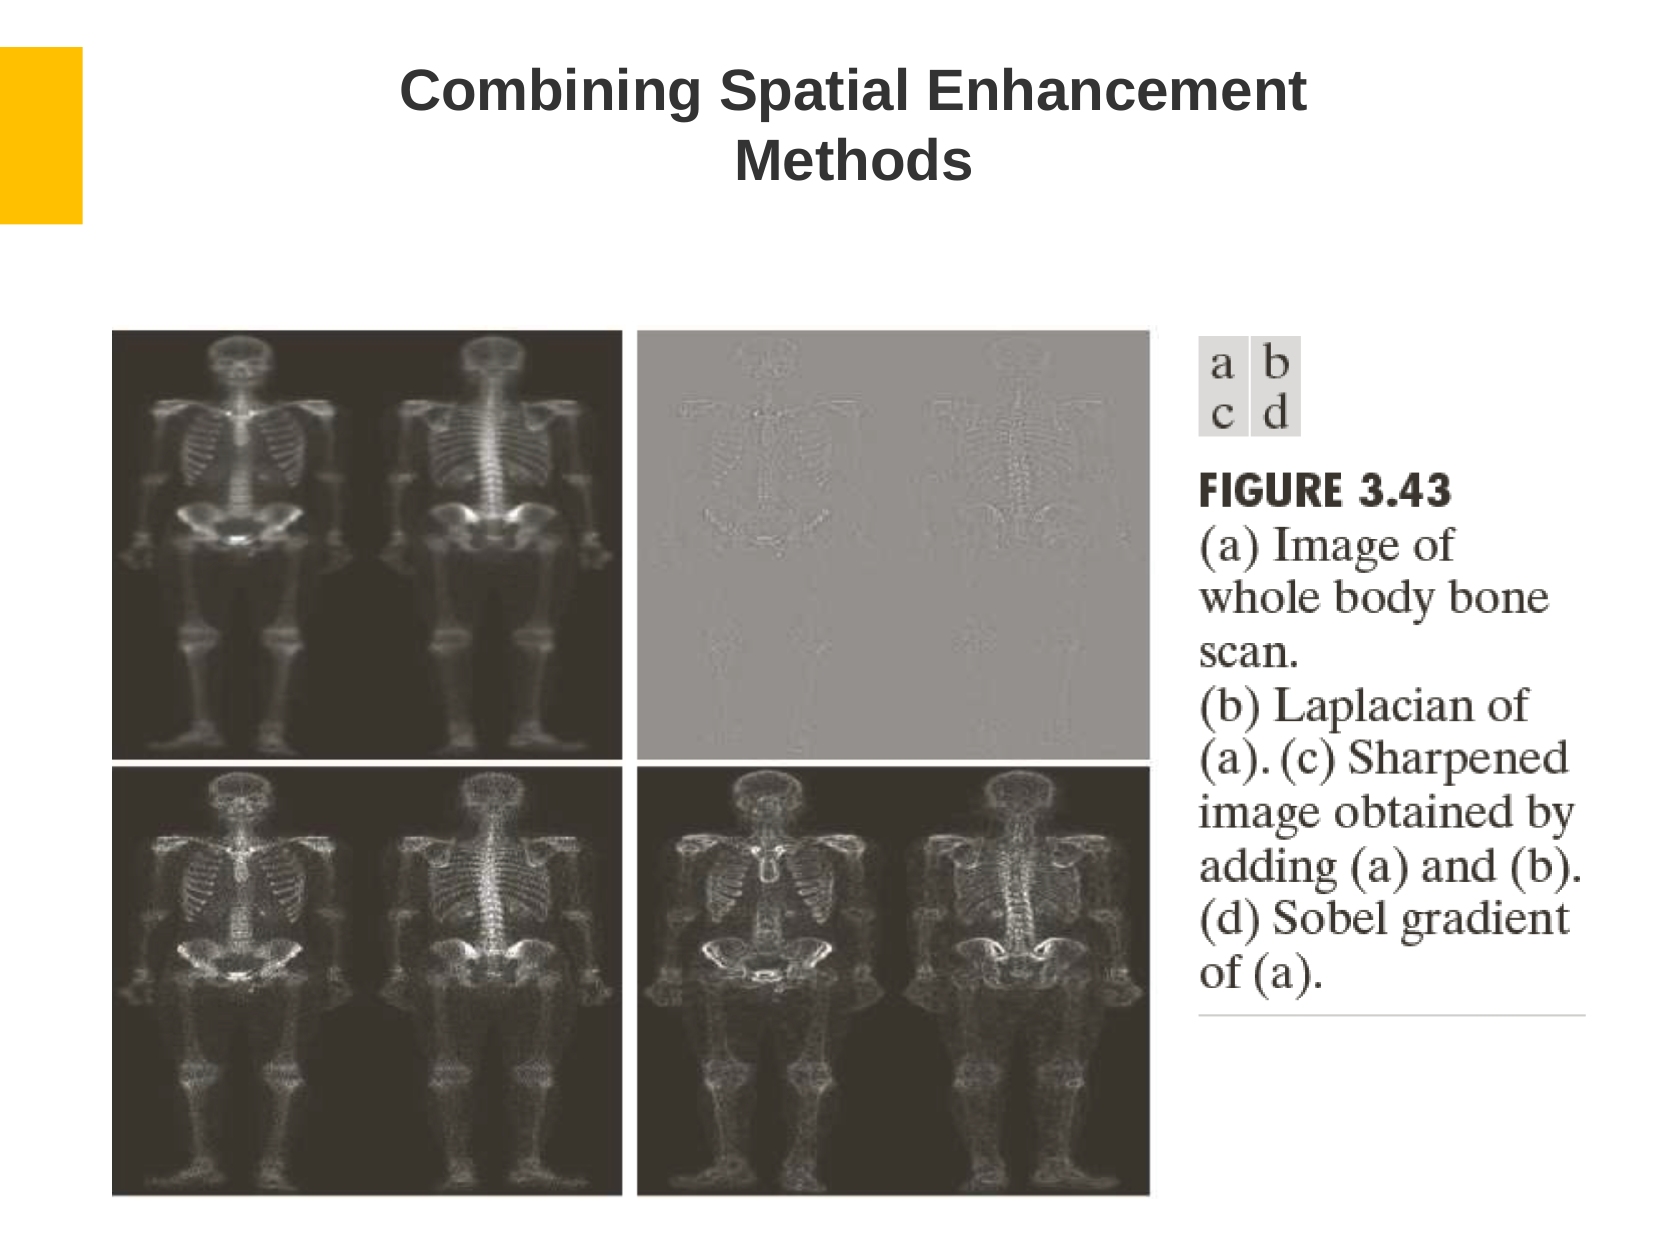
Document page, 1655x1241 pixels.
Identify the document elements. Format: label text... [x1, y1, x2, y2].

title Combining Spatial Enhancement Methods [118, 52, 1590, 233]
picture [112, 264, 1604, 1209]
